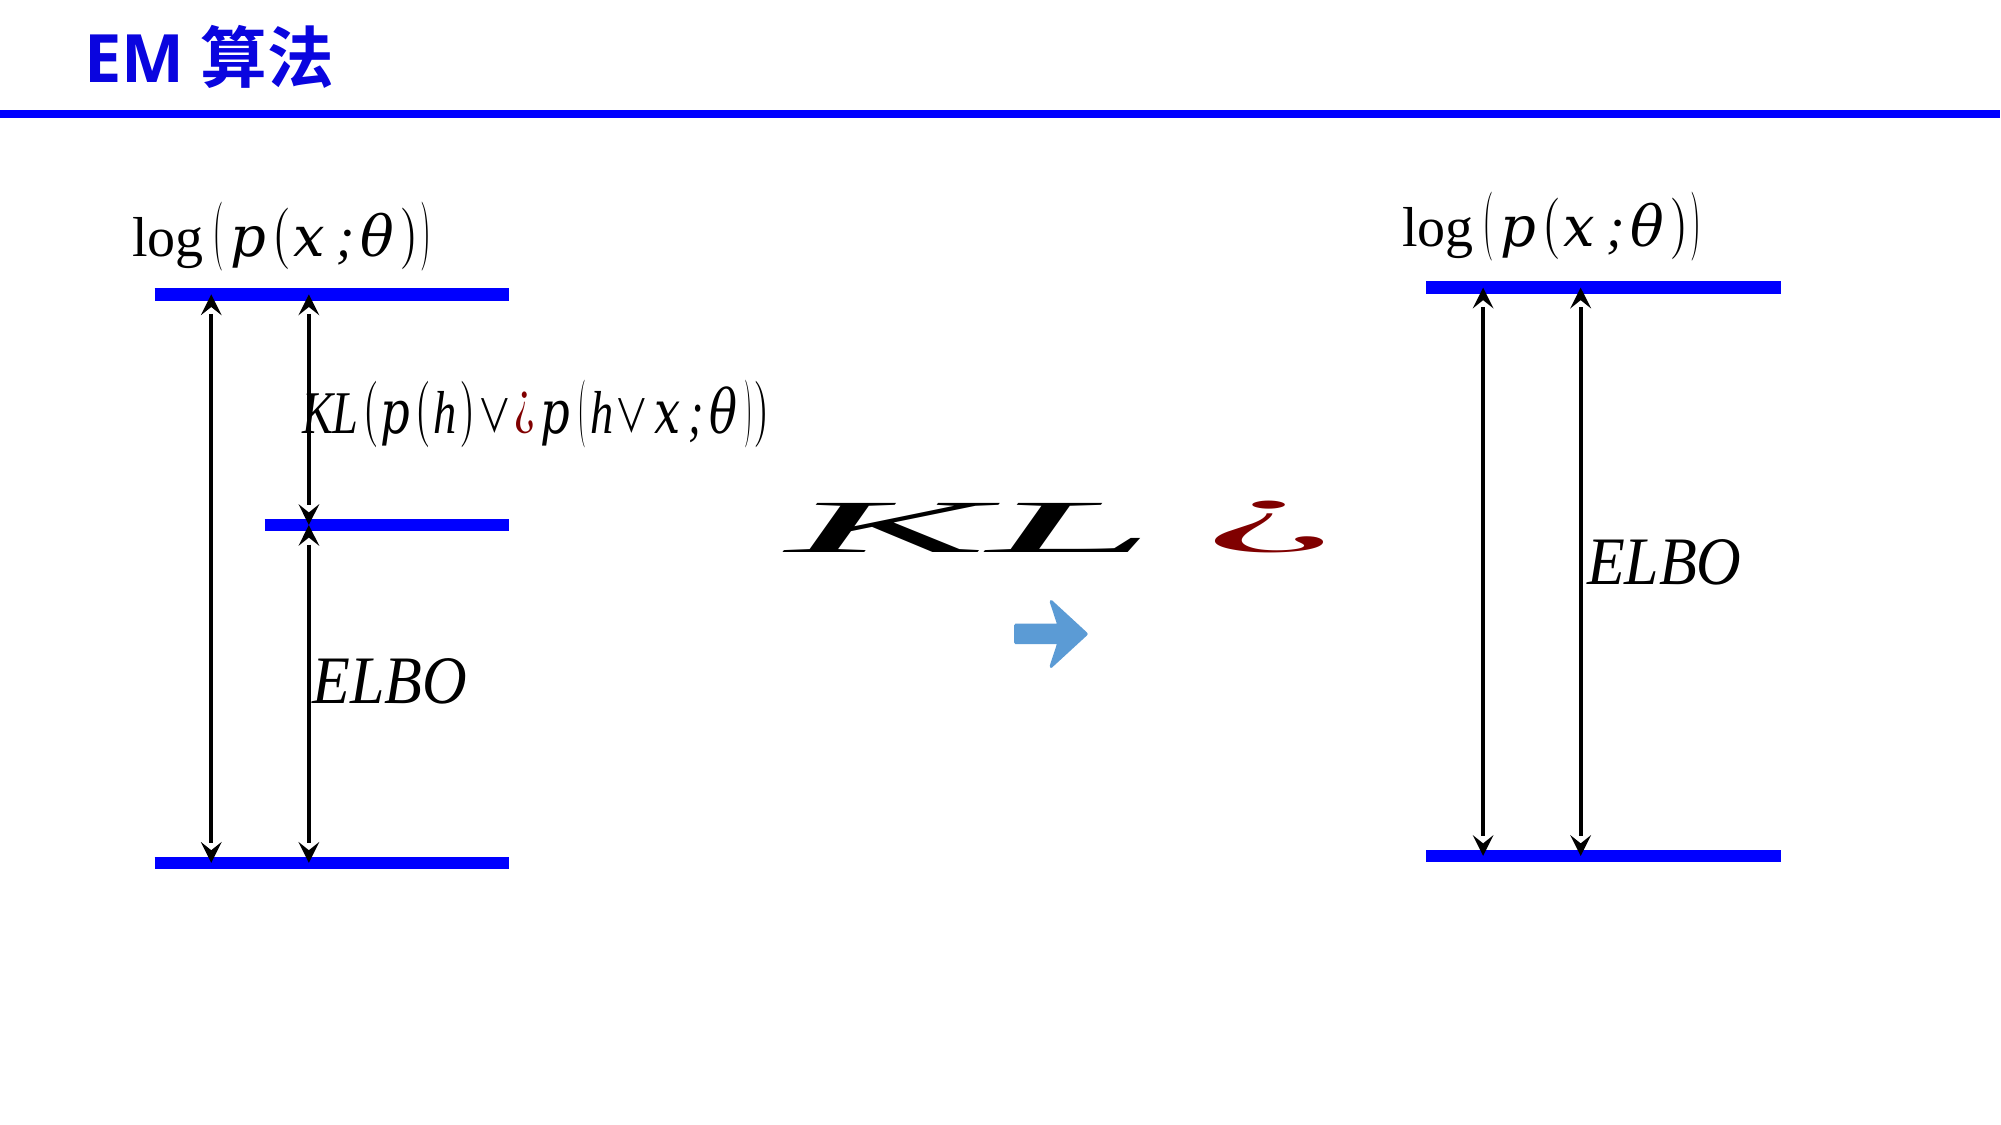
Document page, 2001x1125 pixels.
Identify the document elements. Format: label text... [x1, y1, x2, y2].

text_box EM算法 [69, 8, 1319, 103]
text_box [1402, 189, 1781, 856]
text_box [1013, 599, 1089, 669]
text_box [132, 200, 770, 863]
